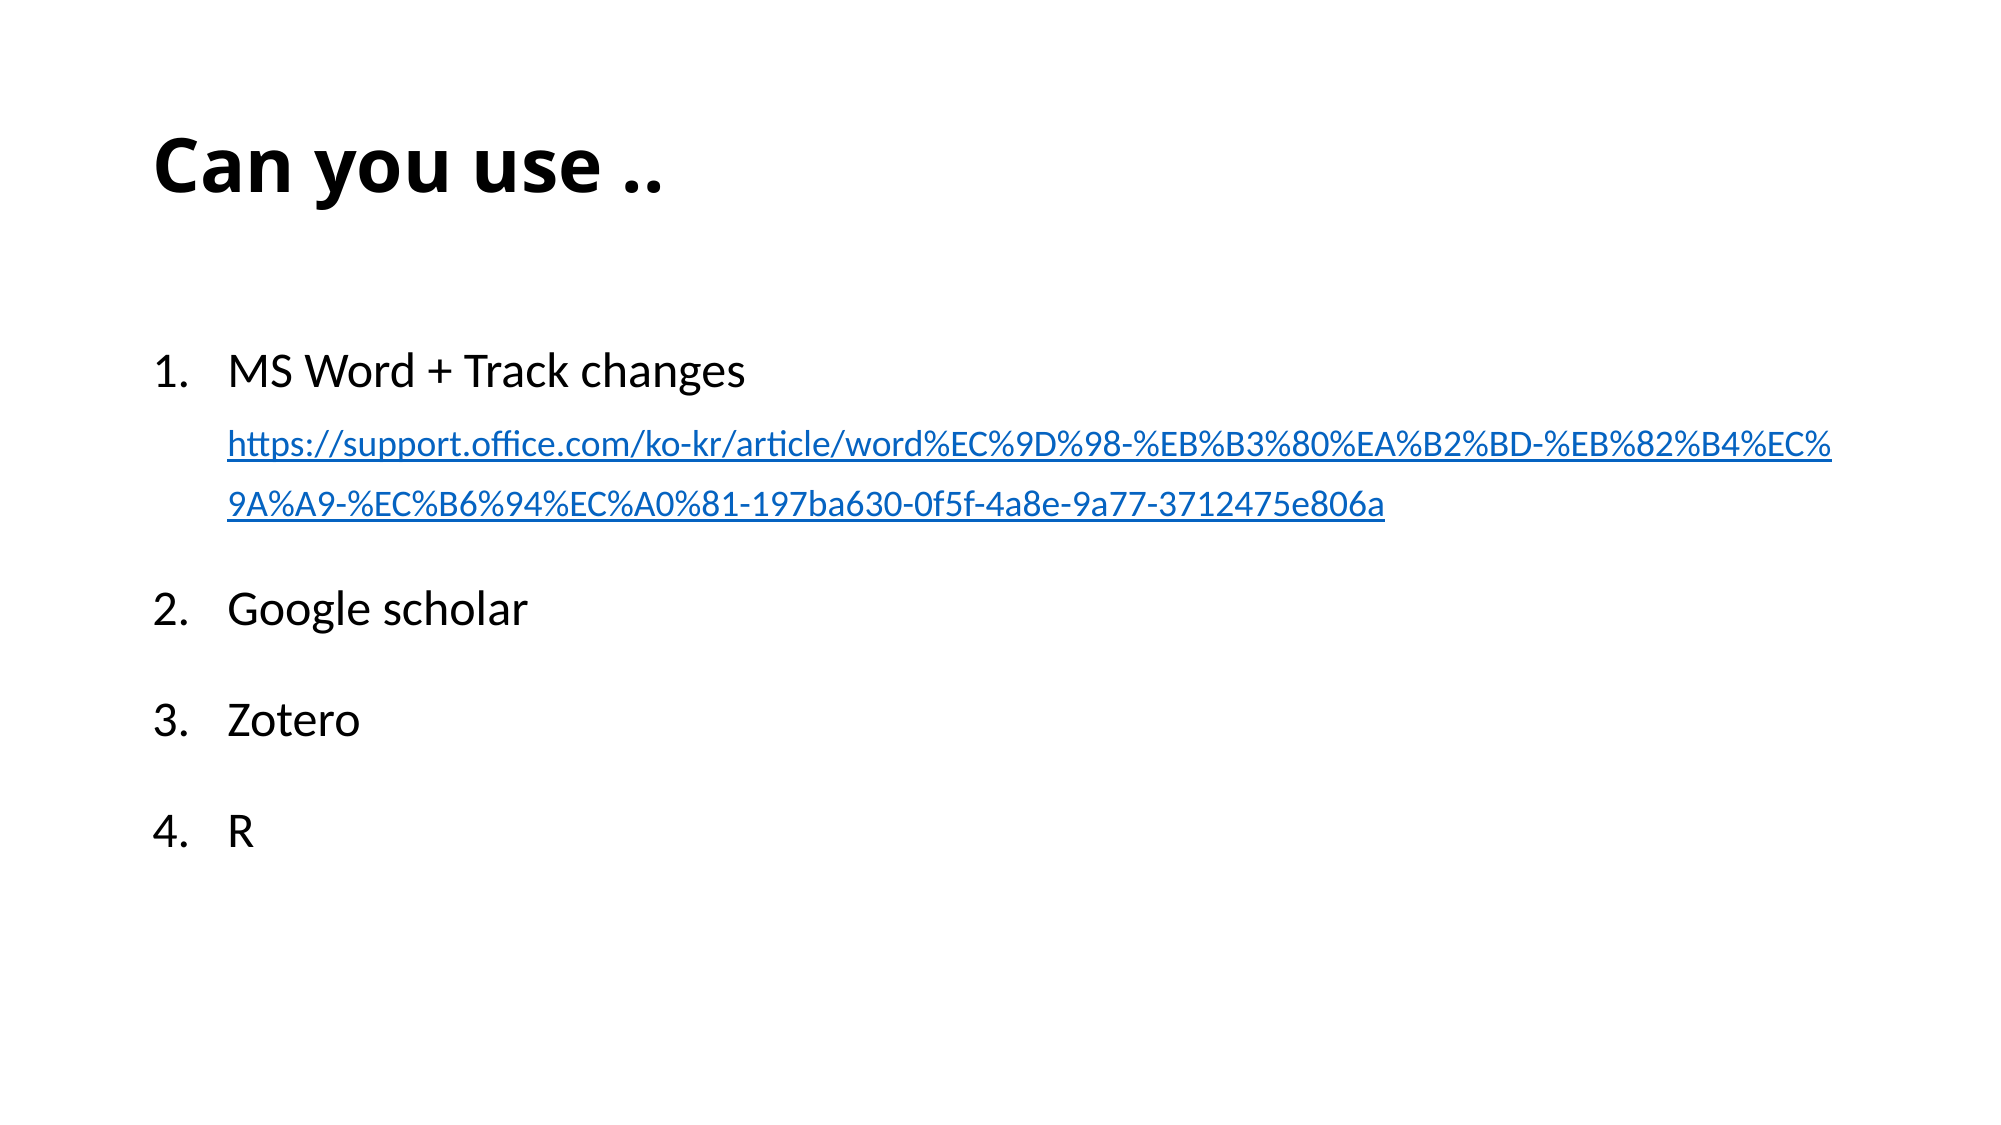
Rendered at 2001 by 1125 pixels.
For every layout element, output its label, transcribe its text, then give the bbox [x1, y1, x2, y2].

title Can you use .. [137, 59, 1863, 278]
list MS Word + Track changes https://support.office.com/ko-kr/article/word%EC%9D%98-%EB%B3%80%EA%B2%BD-%EB%82%B4%EC%9A%A9-%EC%B6%94%EC%A0%81-197ba630-0f5f-4a8e-9a77-3712475e806a Google scholar Zotero R [137, 299, 1863, 1014]
